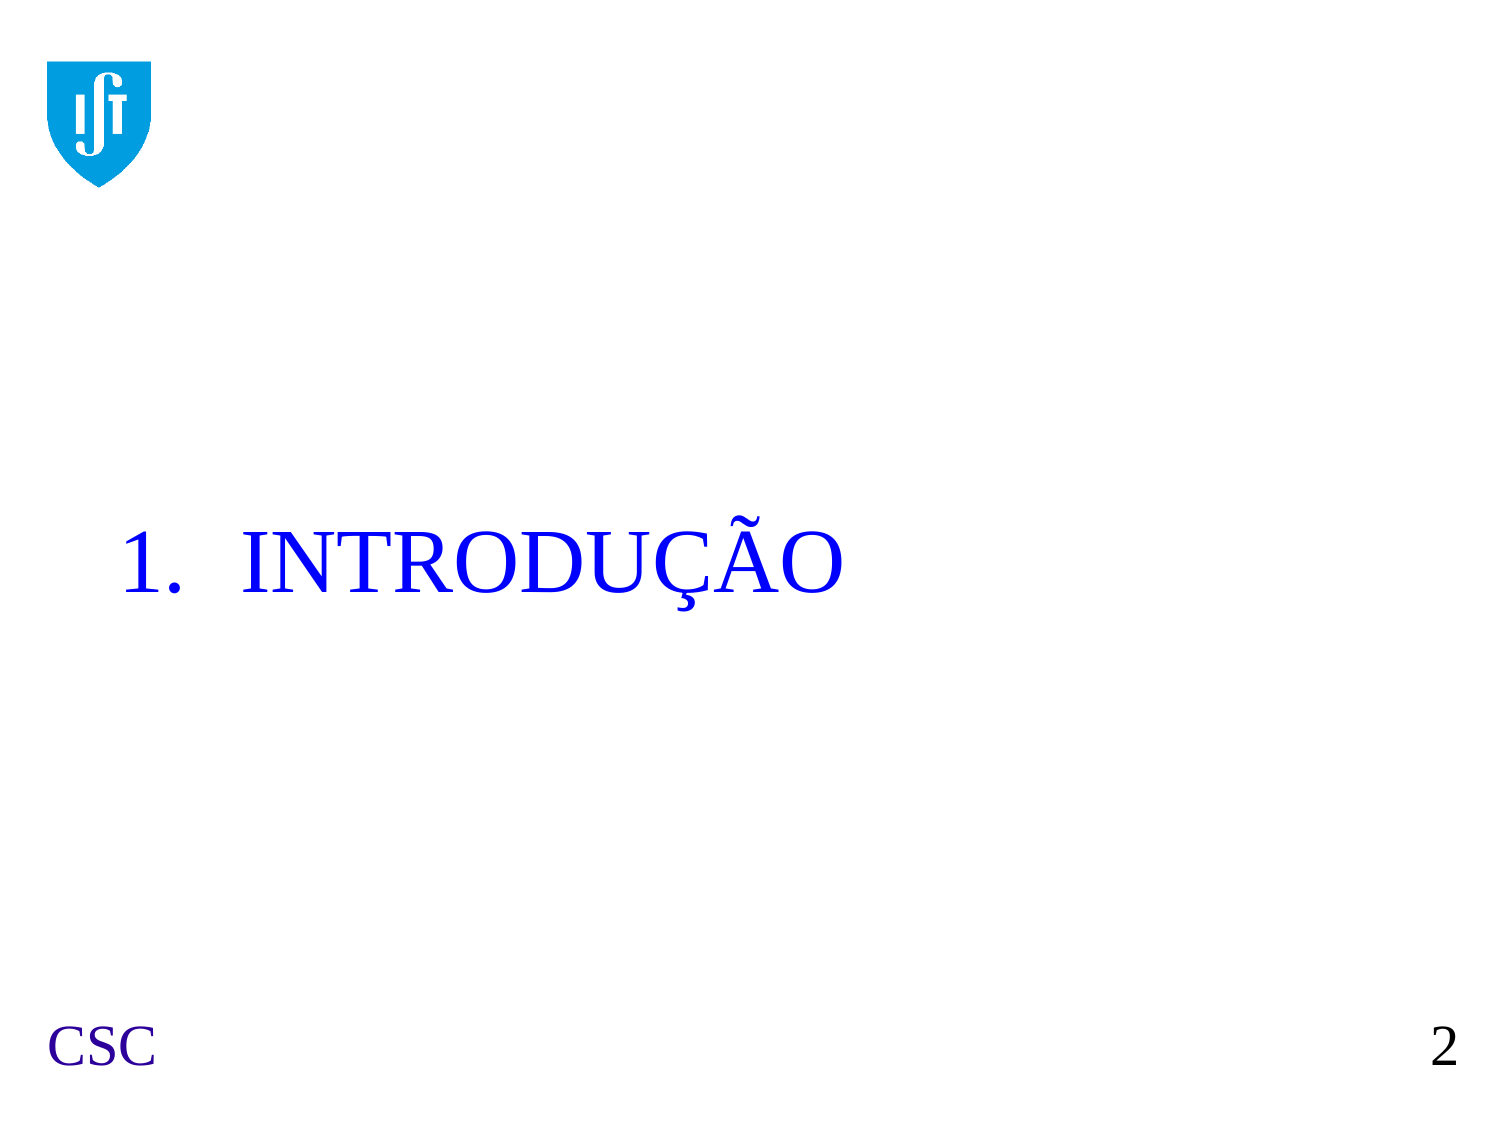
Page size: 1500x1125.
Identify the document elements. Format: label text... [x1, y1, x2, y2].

picture [44, 59, 153, 193]
text_box 2 [1415, 999, 1500, 1085]
text_box CSC [4, 999, 201, 1085]
title INTRODUÇÃO [103, 453, 1397, 672]
